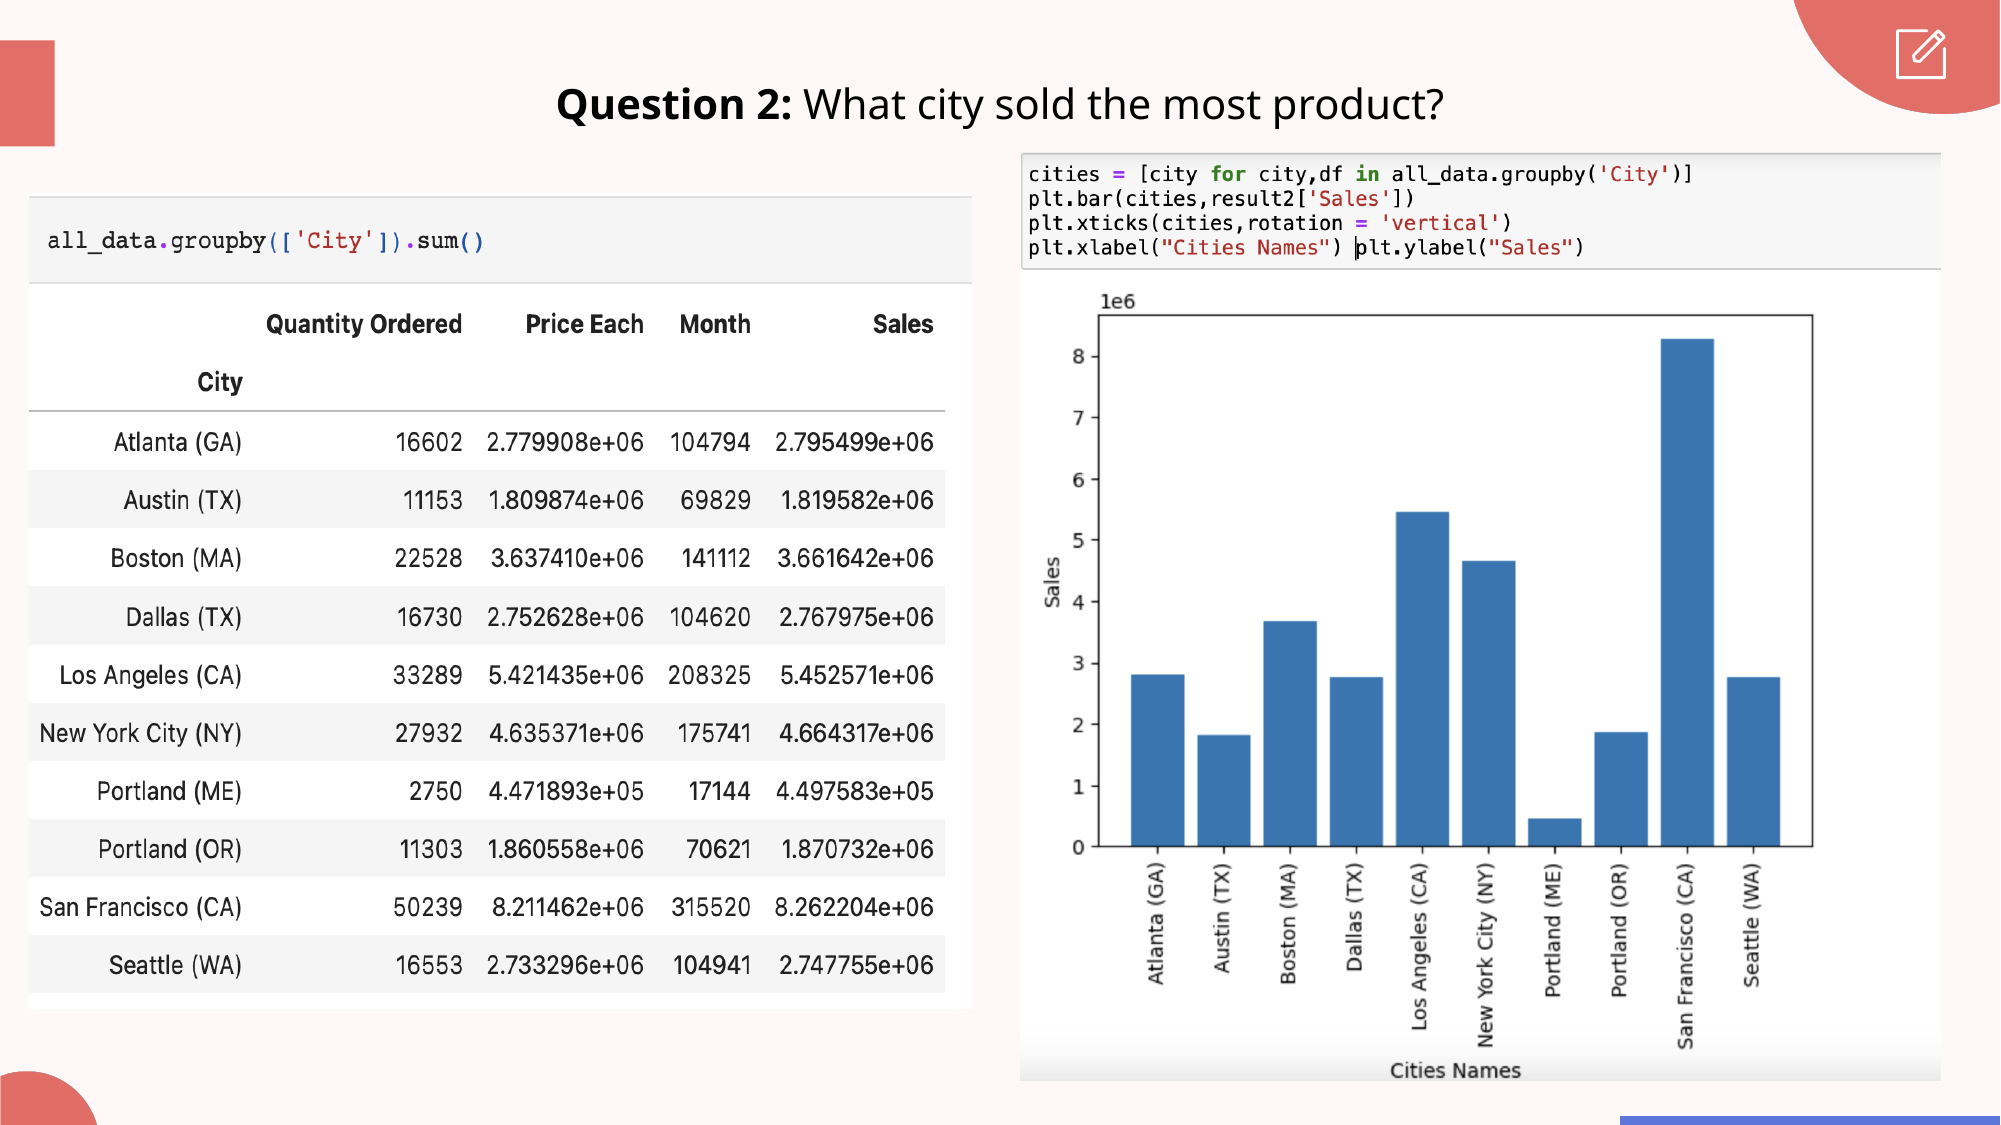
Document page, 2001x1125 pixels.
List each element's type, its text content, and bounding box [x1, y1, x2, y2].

picture [1019, 151, 1941, 1081]
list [29, 193, 972, 1010]
picture [1620, 1116, 2000, 1125]
picture [1, 1072, 97, 1125]
picture [1793, 0, 2000, 114]
title Question 2: What city sold the most product? [137, 59, 1863, 153]
